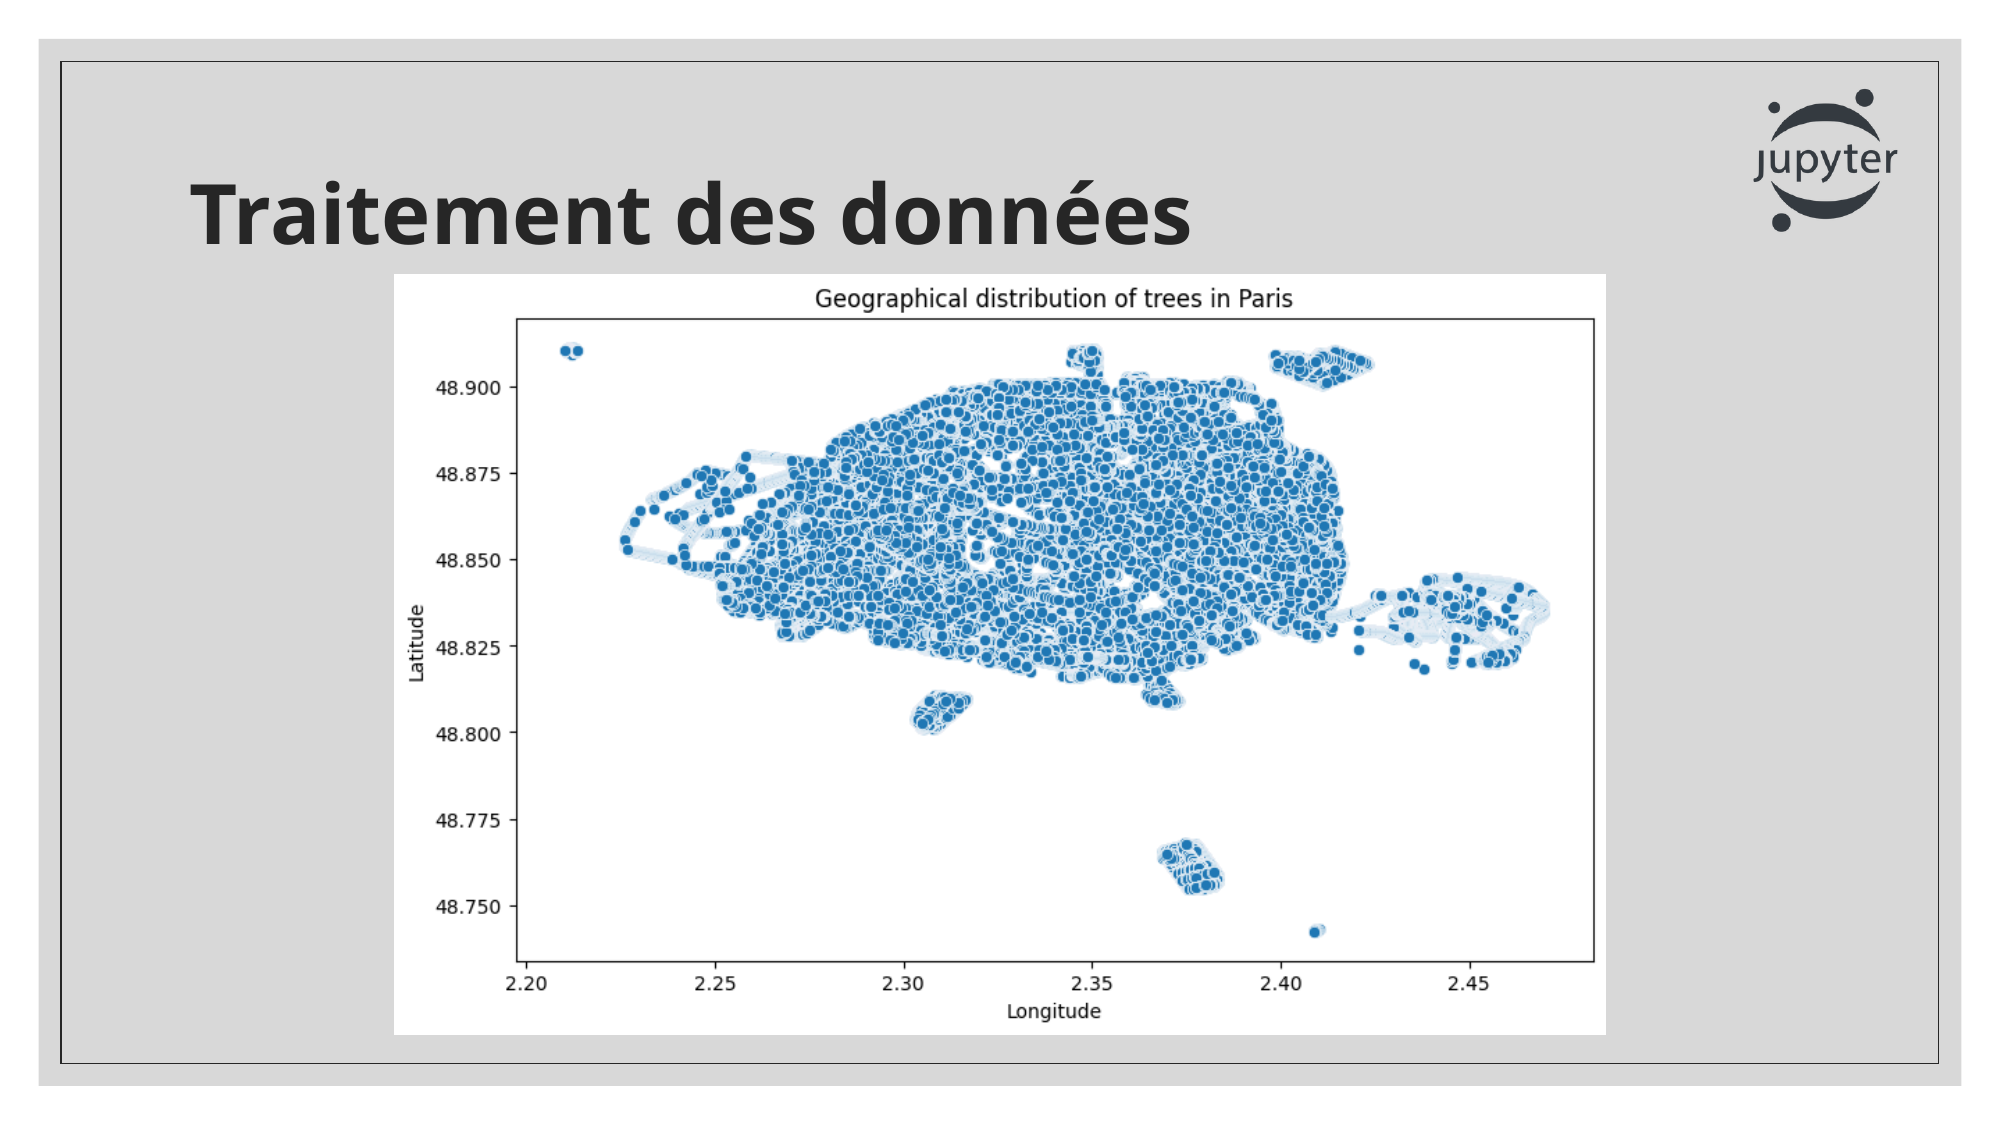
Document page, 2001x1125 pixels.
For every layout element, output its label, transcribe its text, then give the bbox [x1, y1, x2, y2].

picture [394, 274, 1606, 1035]
title Traitement des données [174, 105, 1825, 331]
picture [1736, 74, 1914, 252]
